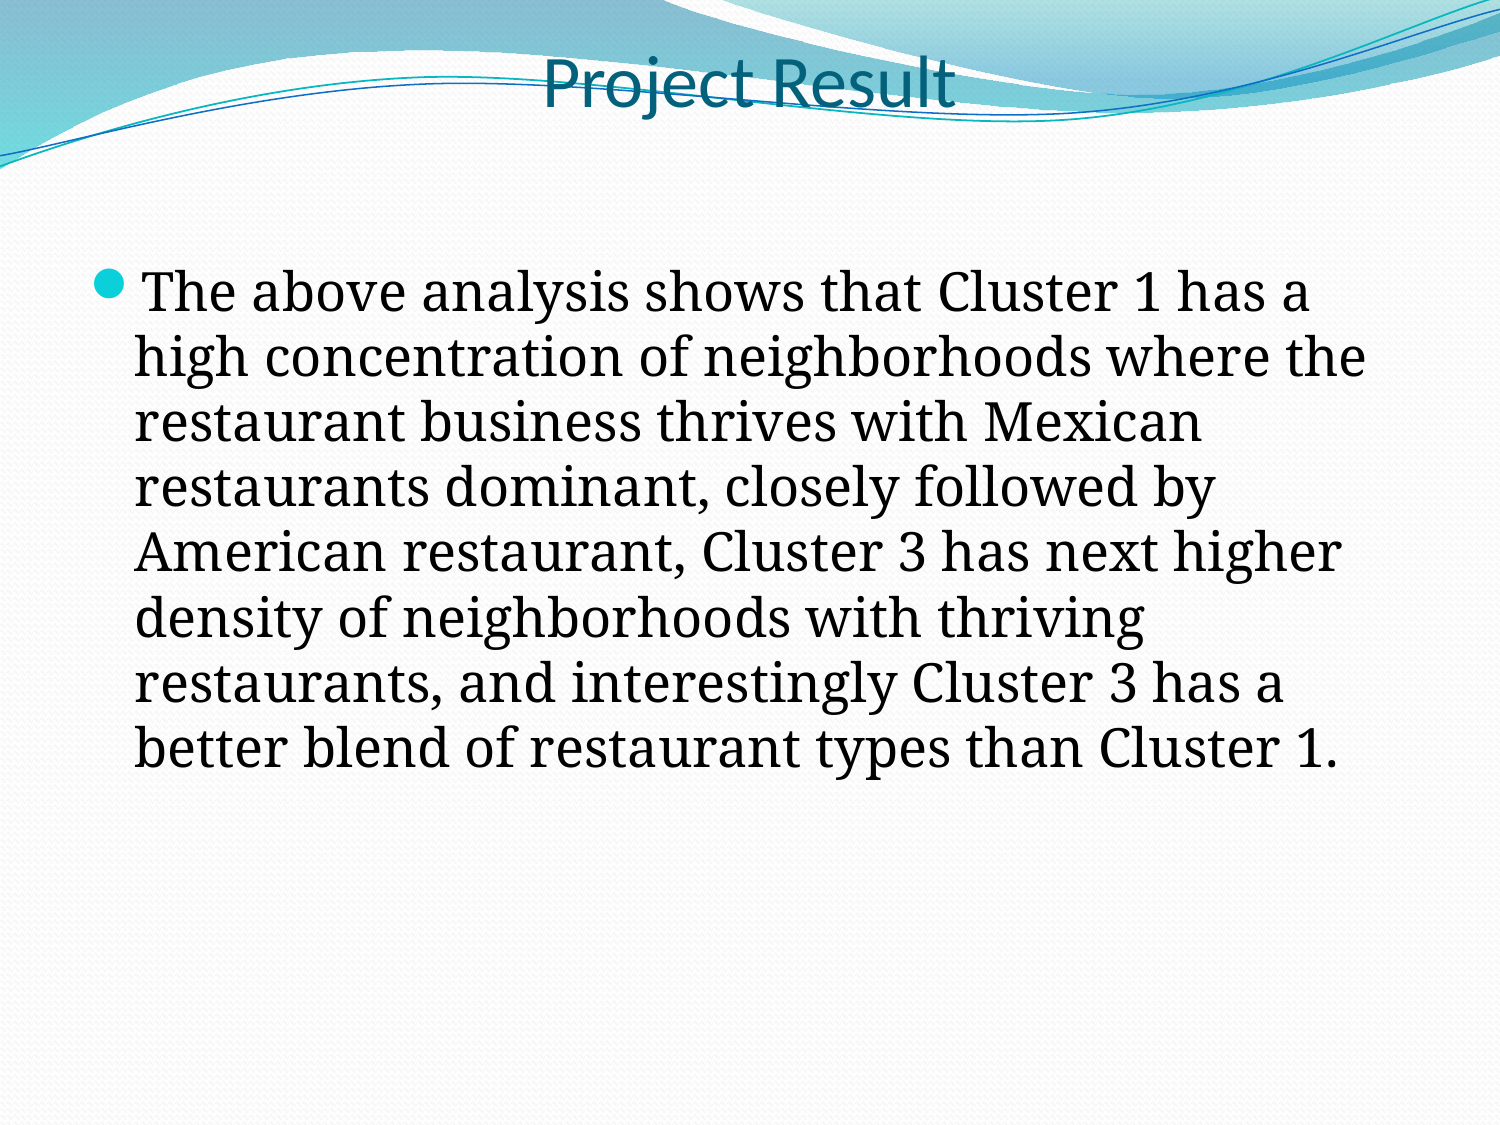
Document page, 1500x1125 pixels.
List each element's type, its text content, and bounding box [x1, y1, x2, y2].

title Project Result [75, 24, 1425, 122]
list The above analysis shows that Cluster 1 has a high concentration of neighborhoods where the restaurant business thrives with Mexican restaurants dominant, closely followed by American restaurant, Cluster 3 has next higher density of neighborhoods with thriving restaurants, and interestingly Cluster 3 has a better blend of restaurant types than Cluster 1. [75, 249, 1425, 1038]
